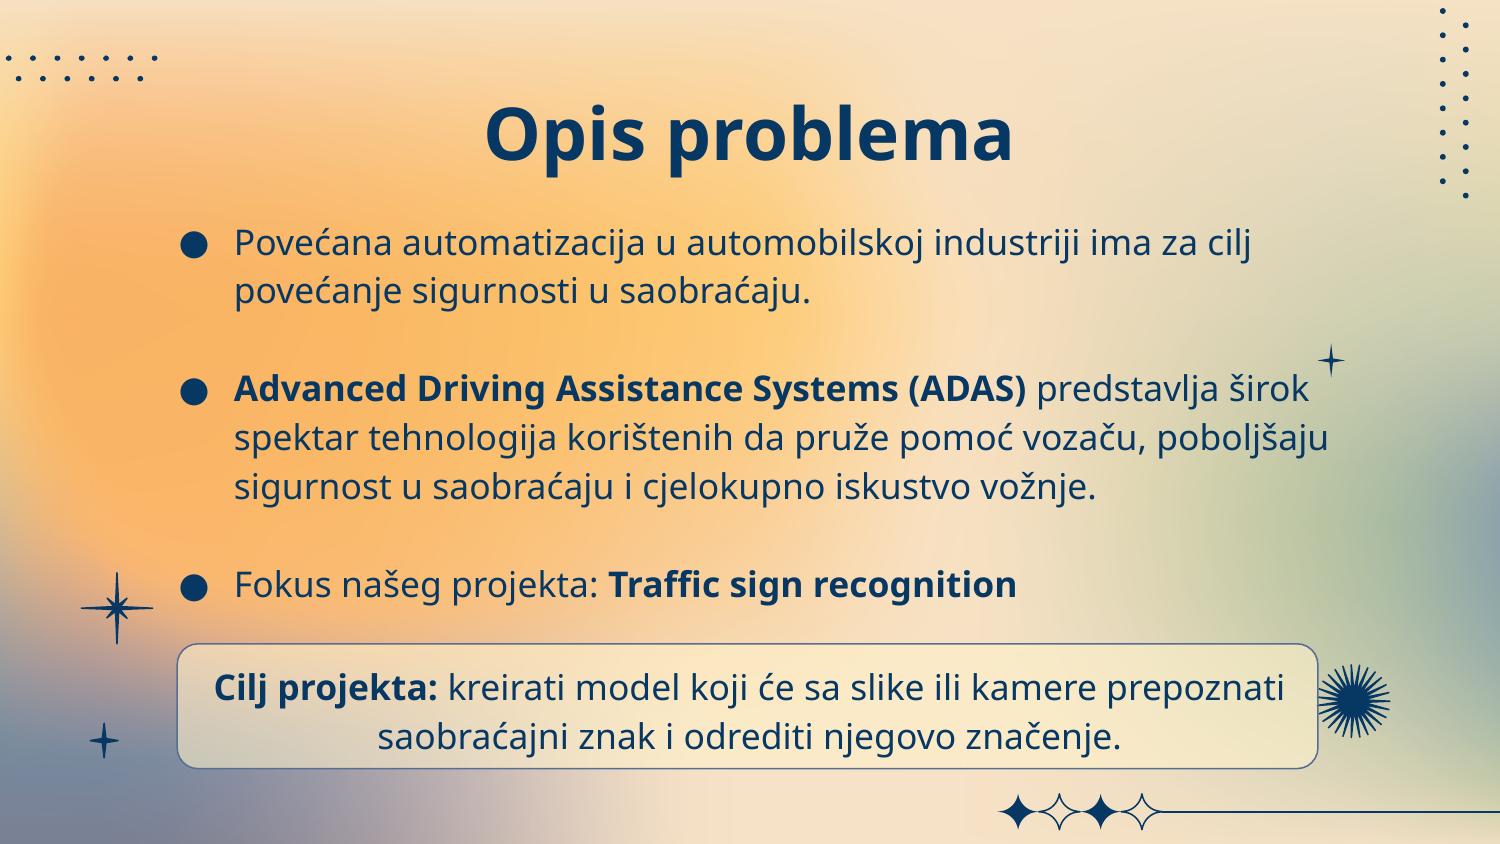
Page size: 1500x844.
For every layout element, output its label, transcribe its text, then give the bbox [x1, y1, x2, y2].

text_box [90, 723, 119, 758]
text_box [1317, 343, 1346, 378]
subtitle Cilj projekta: kreirati model koji će sa slike ili kamere prepoznati saobraćajni znak i odrediti njegovo značenje. [163, 643, 1337, 748]
text_box [177, 748, 1318, 769]
subtitle Povećana automatizacija u automobilskoj industriji ima za cilj povećanje sigurnosti u saobraćaju. Advanced Driving Assistance Systems (ADAS) predstavlja širok spektar tehnologija korištenih da pruže pomoć vozaču, poboljšaju sigurnost u saobraćaju i cjelokupno iskustvo vožnje. Fokus našeg projekta: Traffic sign recognition [143, 198, 1357, 613]
title Opis problema [118, 72, 1382, 167]
